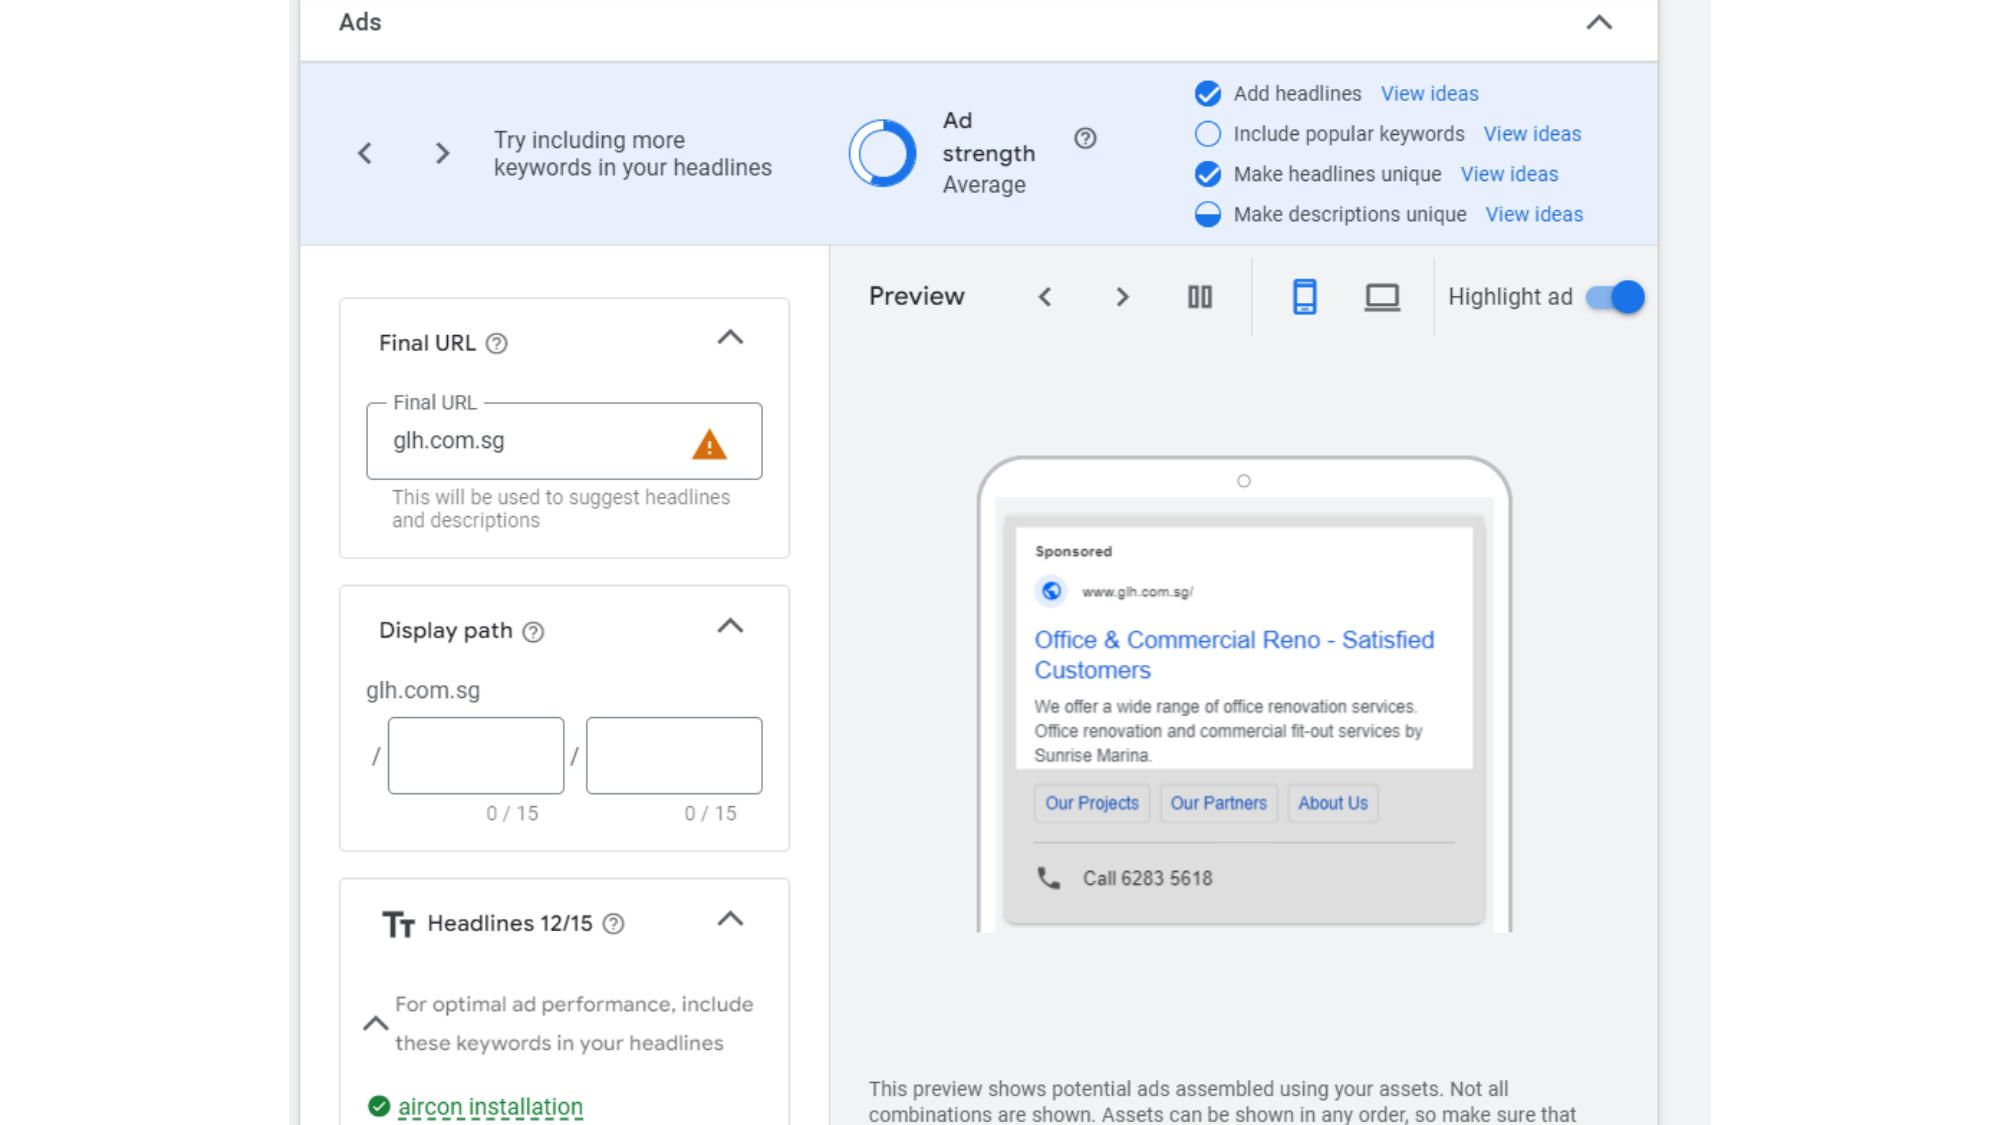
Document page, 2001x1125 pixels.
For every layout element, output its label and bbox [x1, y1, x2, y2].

picture [289, 0, 1711, 1125]
